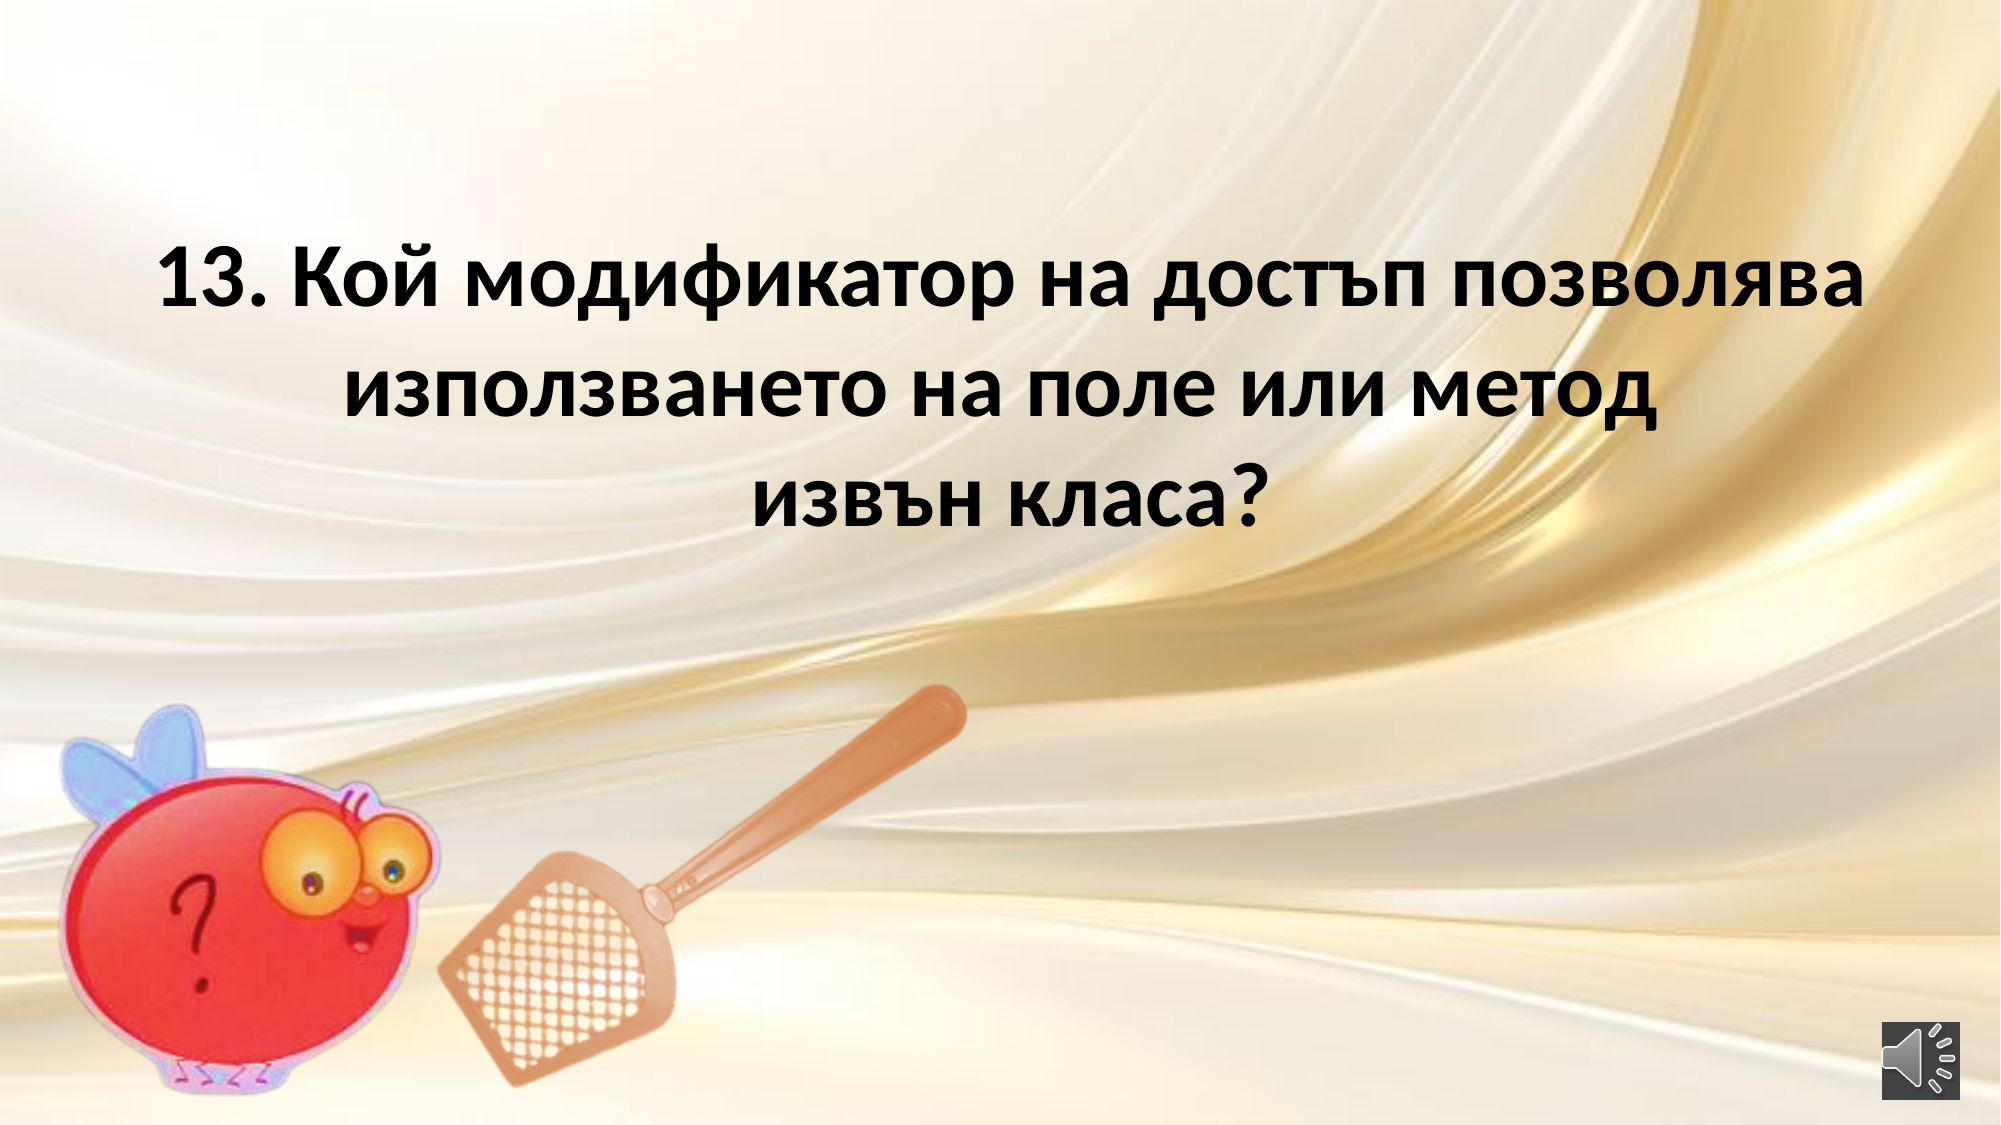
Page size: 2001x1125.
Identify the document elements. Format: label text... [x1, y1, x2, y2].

picture [0, 0, 2001, 1125]
text_box 13. Кой модификатор на достъп позволява използването на поле или метод извън класа? [116, 207, 1907, 553]
